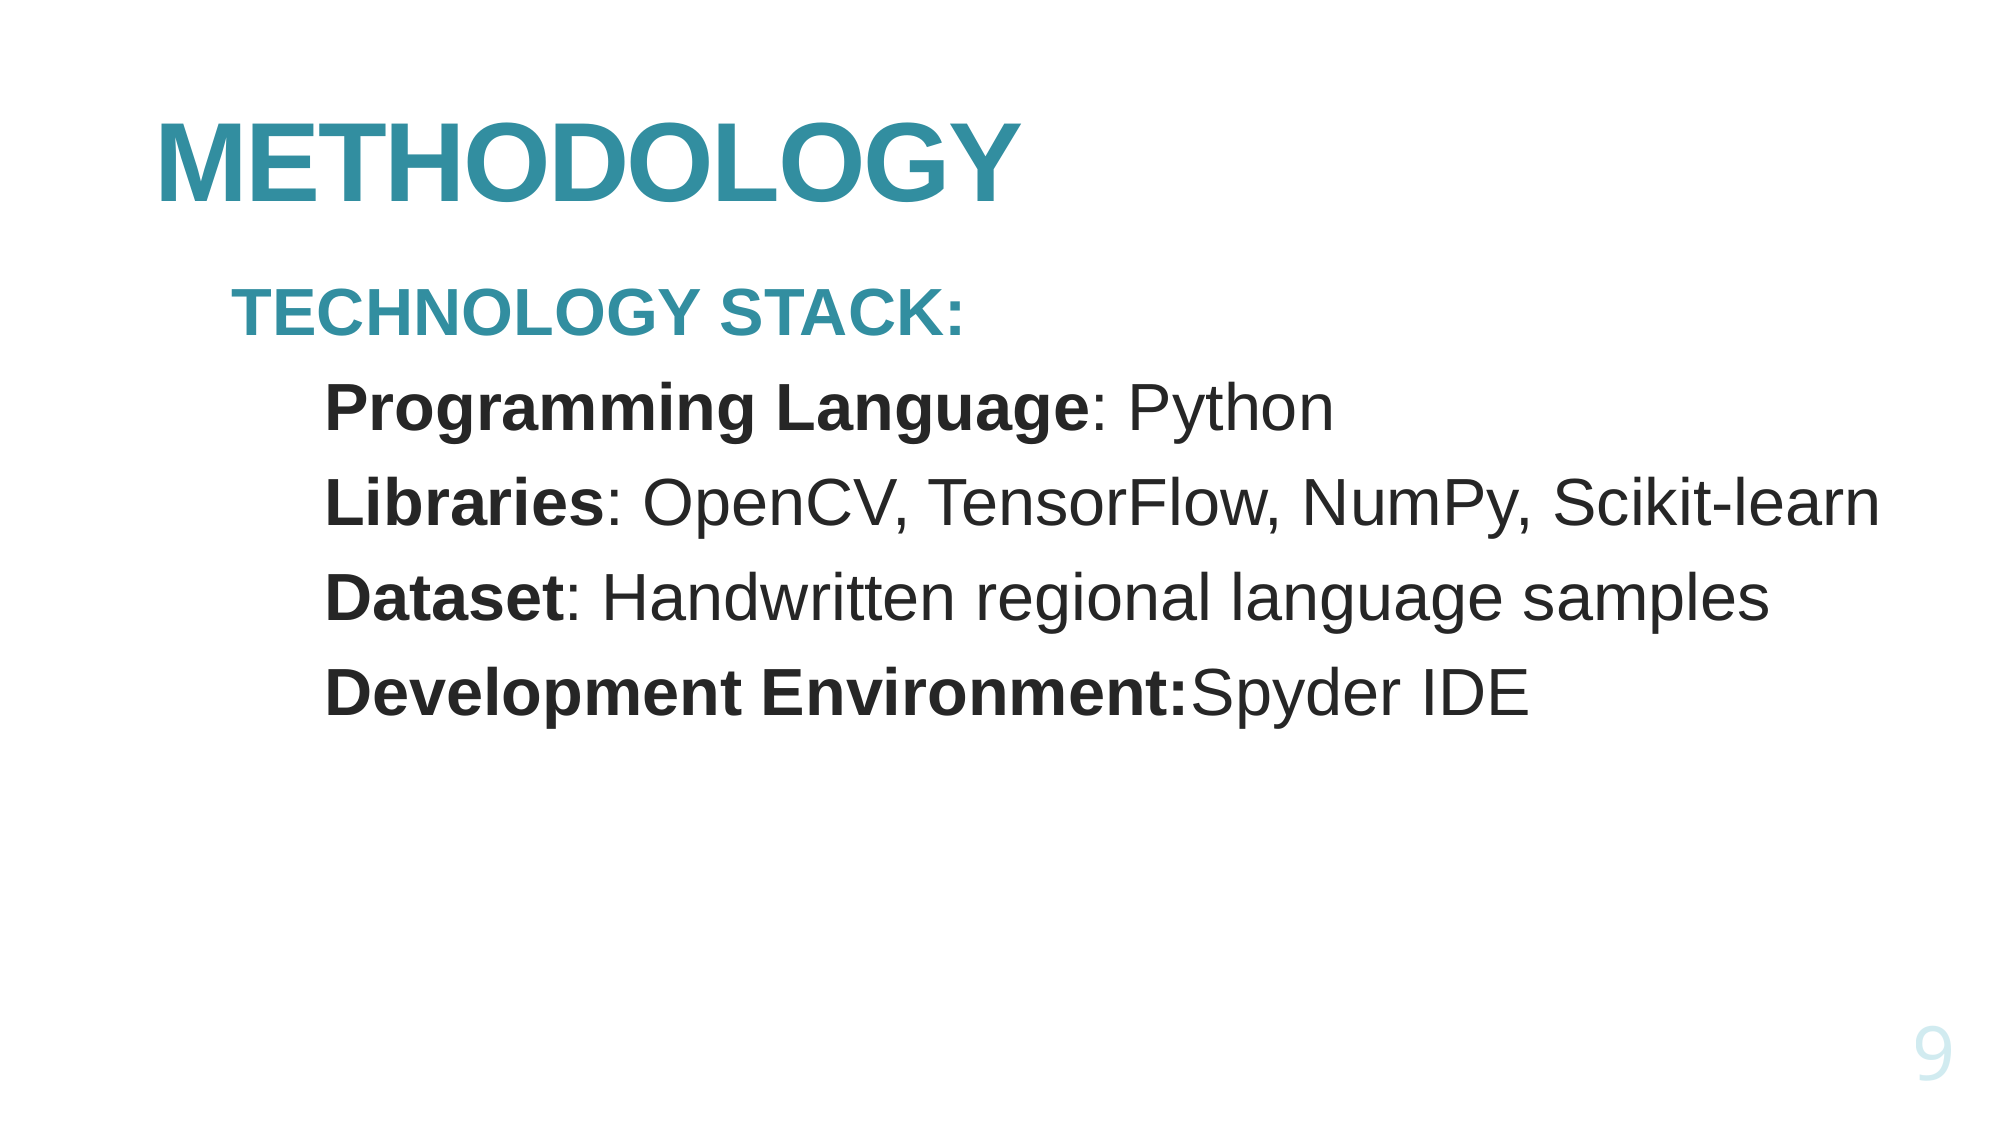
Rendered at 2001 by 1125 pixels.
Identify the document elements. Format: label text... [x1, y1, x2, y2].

list TECHNOLOGY STACK: Programming Language: Python Libraries: OpenCV, TensorFlow, NumPy, Scikit-learn Dataset: Handwritten regional language samples Development Environment:Spyder IDE [216, 273, 1965, 1011]
title METHODOLOGY [139, 54, 1790, 280]
slide_number 9 [1779, 984, 1971, 1115]
